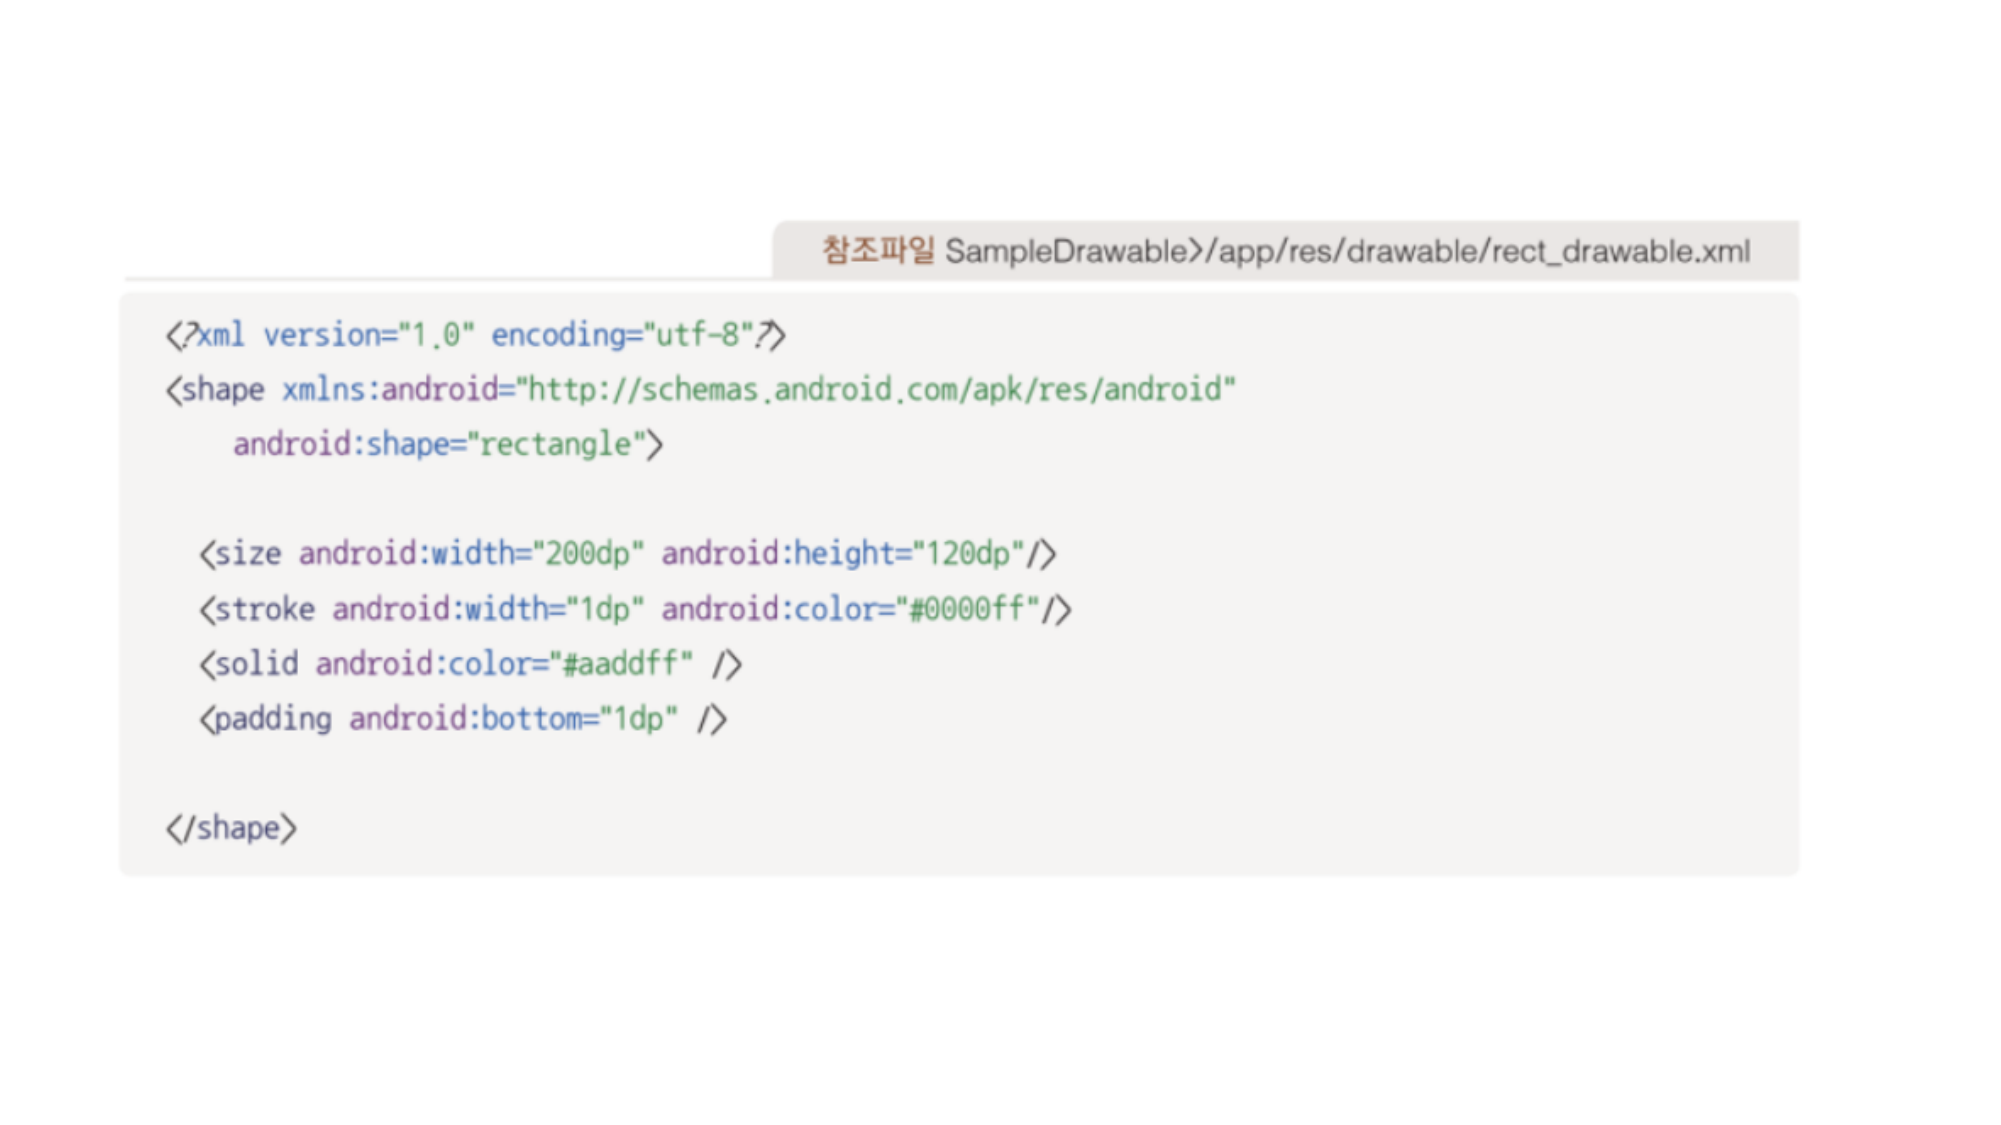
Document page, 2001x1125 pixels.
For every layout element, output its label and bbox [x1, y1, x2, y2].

picture [105, 204, 1895, 921]
